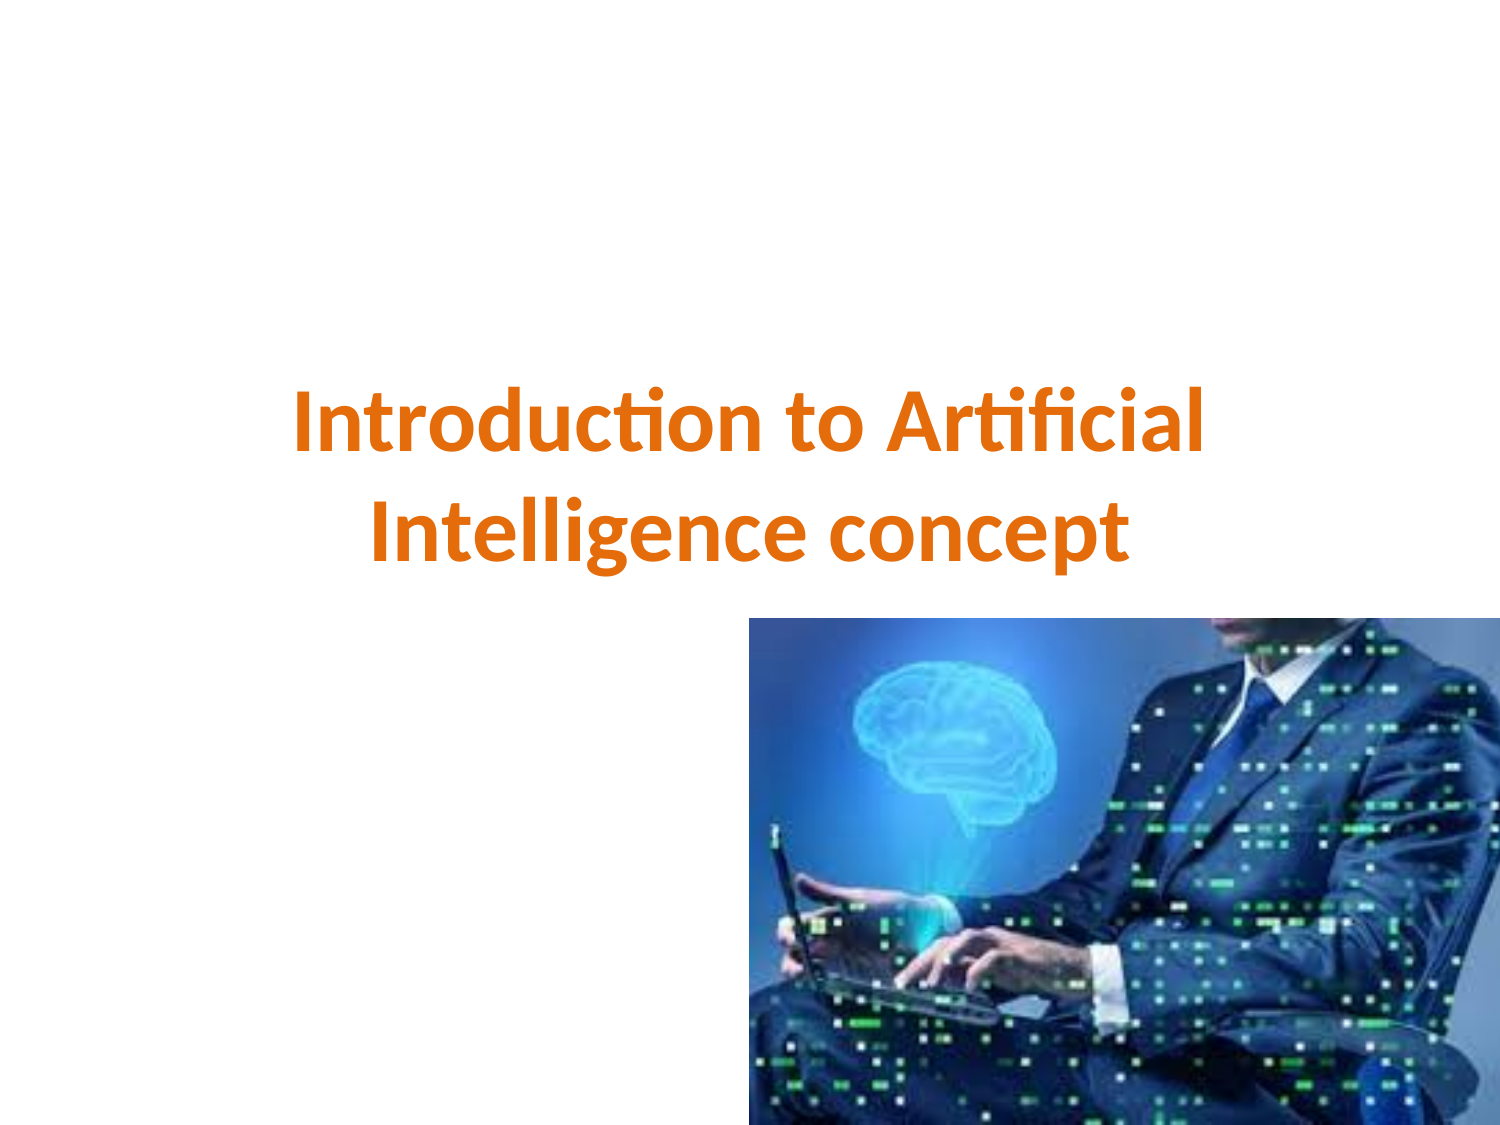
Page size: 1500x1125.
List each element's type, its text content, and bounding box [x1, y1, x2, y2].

title Introduction to Artificial Intelligence concept [112, 349, 1388, 591]
picture [749, 618, 1500, 1125]
